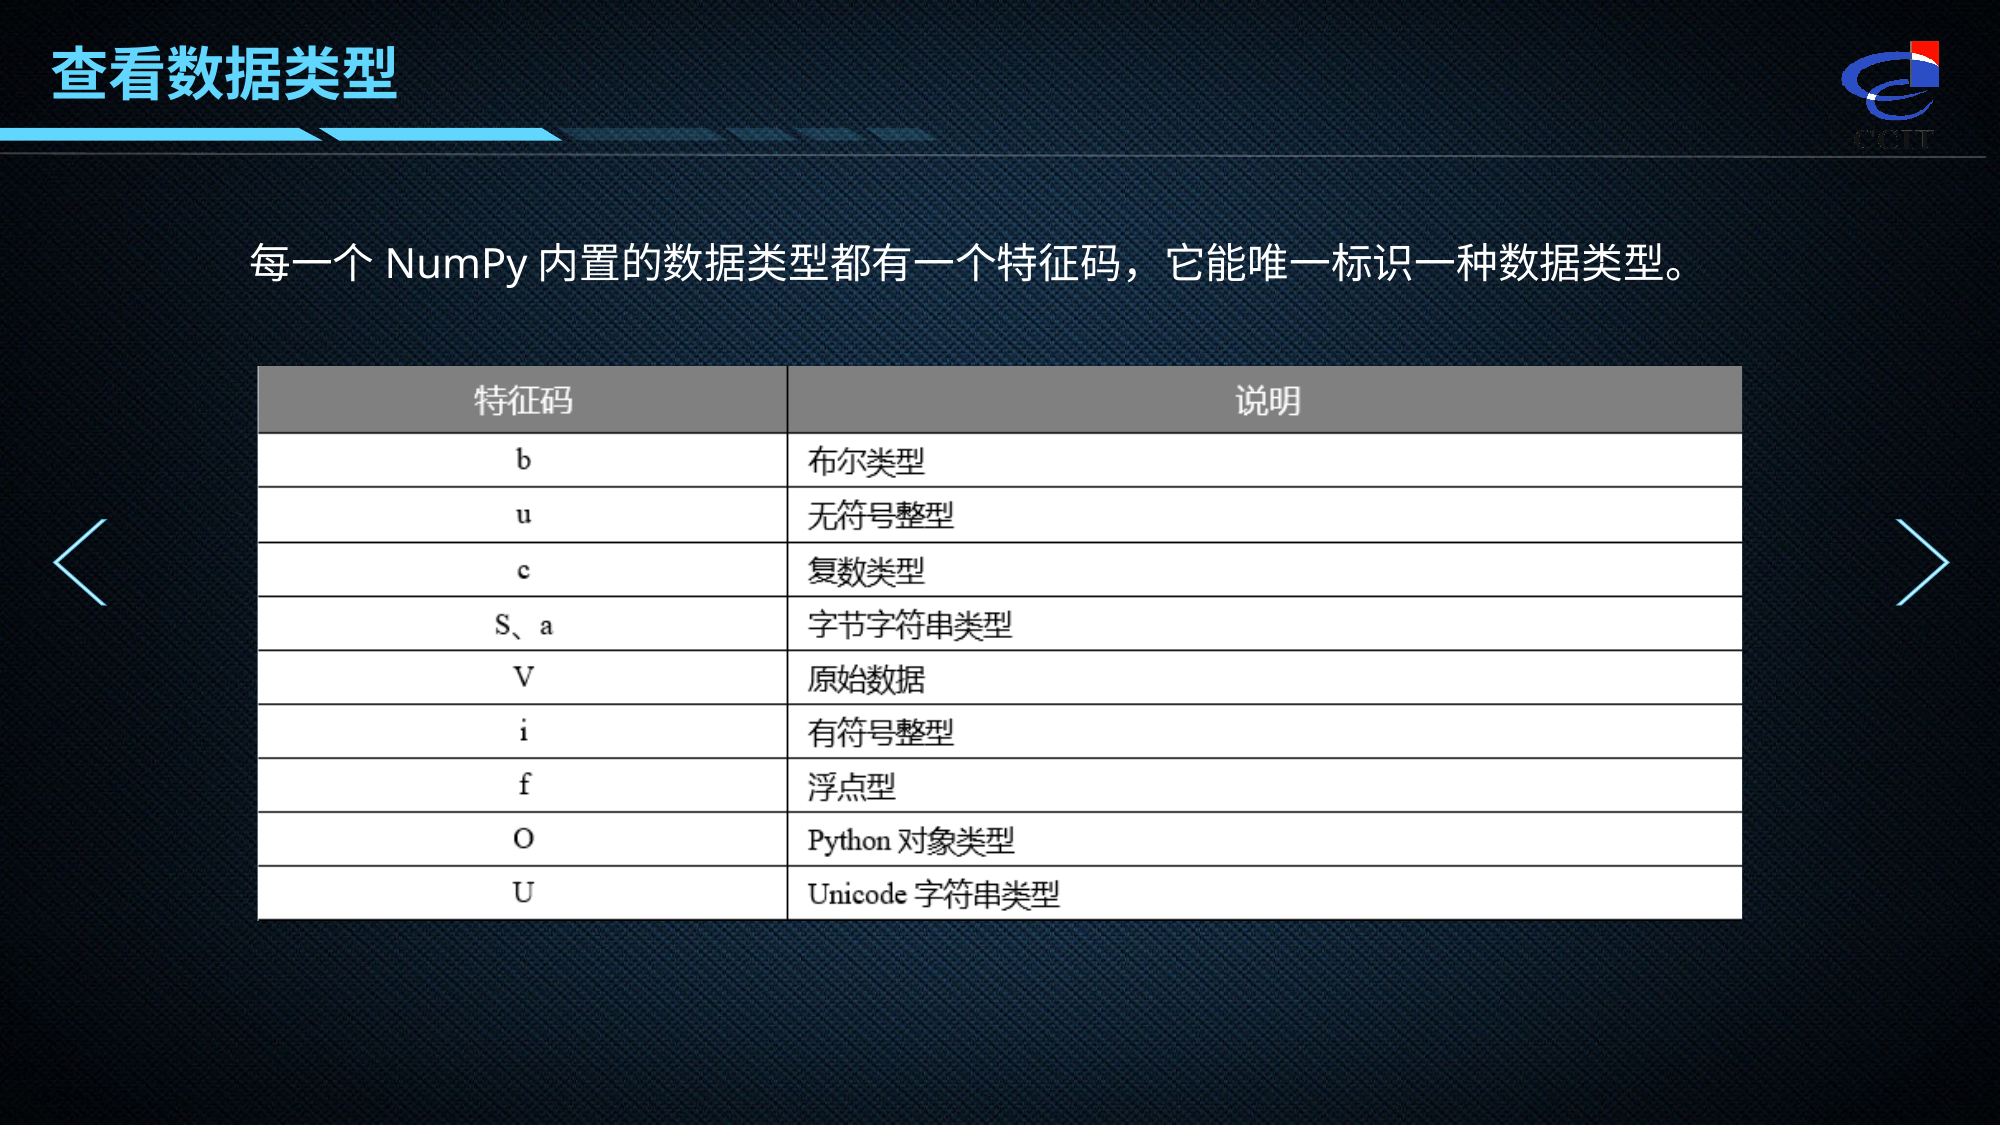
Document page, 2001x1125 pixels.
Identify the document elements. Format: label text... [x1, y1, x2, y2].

picture [0, 141, 35, 152]
text_box 每一个NumPy内置的数据类型都有一个特征码，它能唯一标识一种数据类型。 [234, 204, 1803, 295]
text_box 查看数据类型 [35, 29, 654, 185]
picture [0, 0, 2000, 1125]
